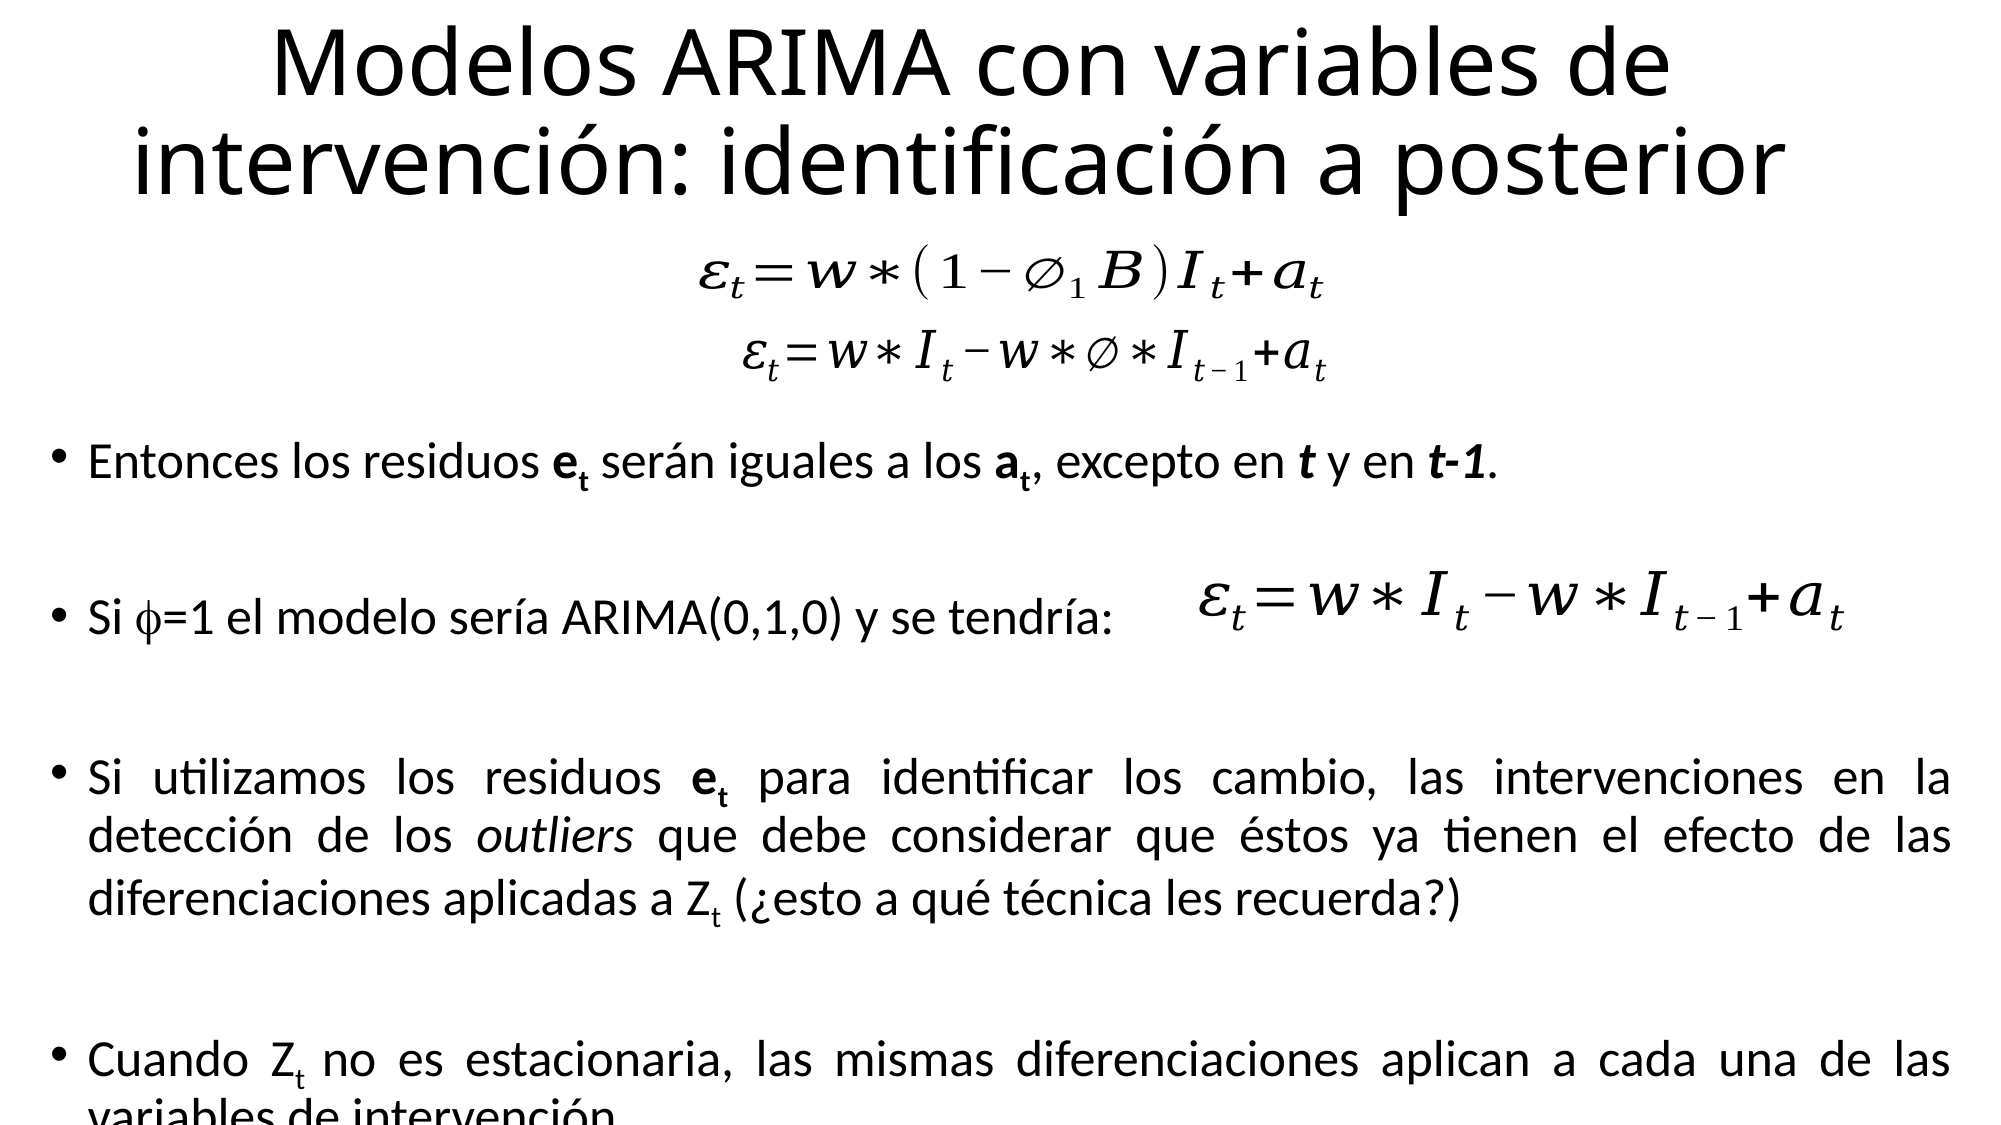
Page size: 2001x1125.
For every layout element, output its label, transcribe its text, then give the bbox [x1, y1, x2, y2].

text_box Modelos ARIMA con variables de intervención: identificación a posterior [34, 8, 1910, 202]
list Entonces los residuos et serán iguales a los at, excepto en t y en t-1. Si f=1 el modelo sería ARIMA(0,1,0) y se tendría: Si utilizamos los residuos et para identificar los cambio, las intervenciones en la detección de los outliers que debe considerar que éstos ya tienen el efecto de las diferenciaciones aplicadas a Zt (¿esto a qué técnica les recuerda?) Cuando Zt no es estacionaria, las mismas diferenciaciones aplican a cada una de las variables de intervención. [34, 420, 1968, 1103]
